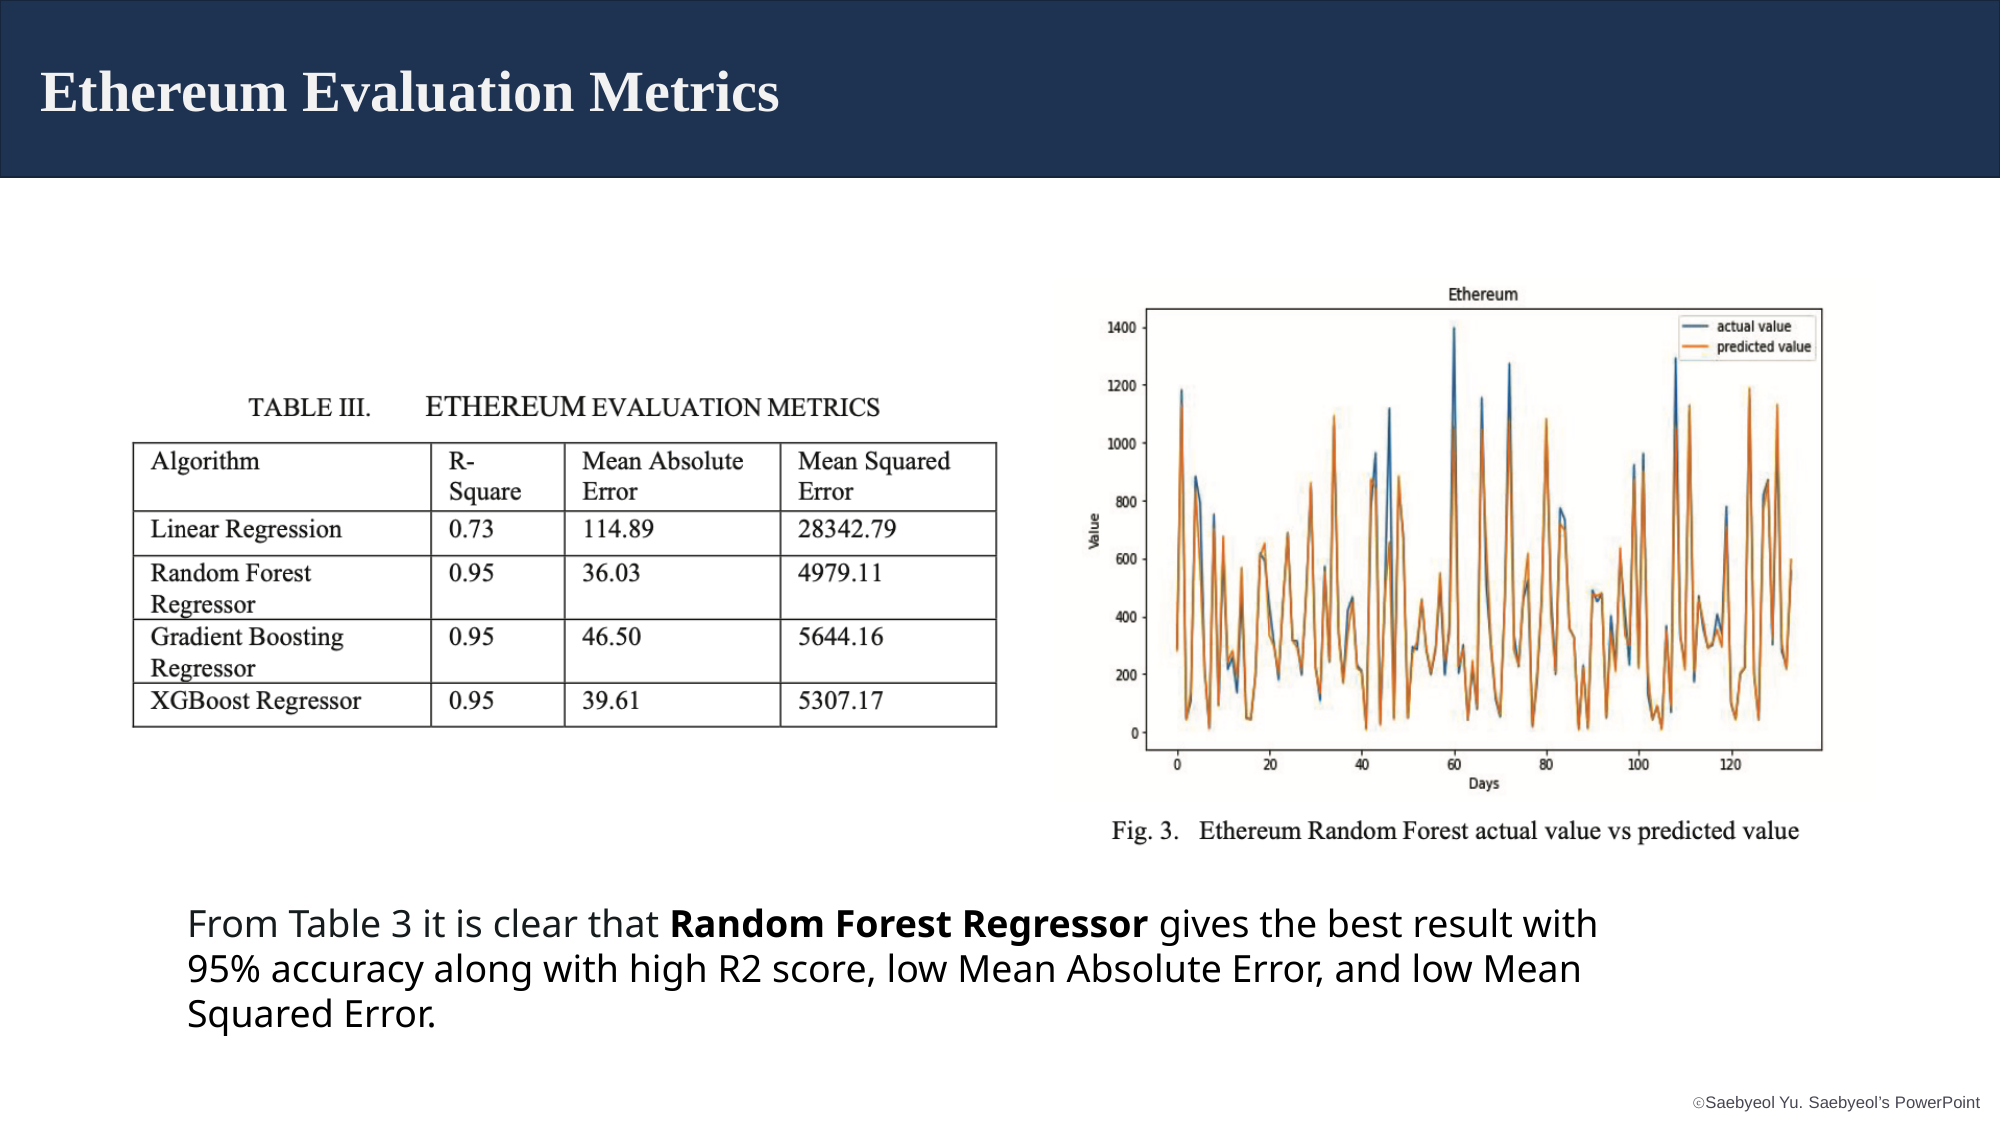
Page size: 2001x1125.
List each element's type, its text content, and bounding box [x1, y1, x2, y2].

text_box Ethereum Evaluation Metrics [25, 45, 796, 131]
picture [110, 370, 1038, 755]
text_box From Table 3 it is clear that Random Forest Regressor gives the best result with 95% accuracy along with high R2 score, low Mean Absolute Error, and low Mean Squared Error. [172, 892, 1656, 1088]
picture [1053, 263, 1890, 862]
text_box [0, 0, 2000, 178]
